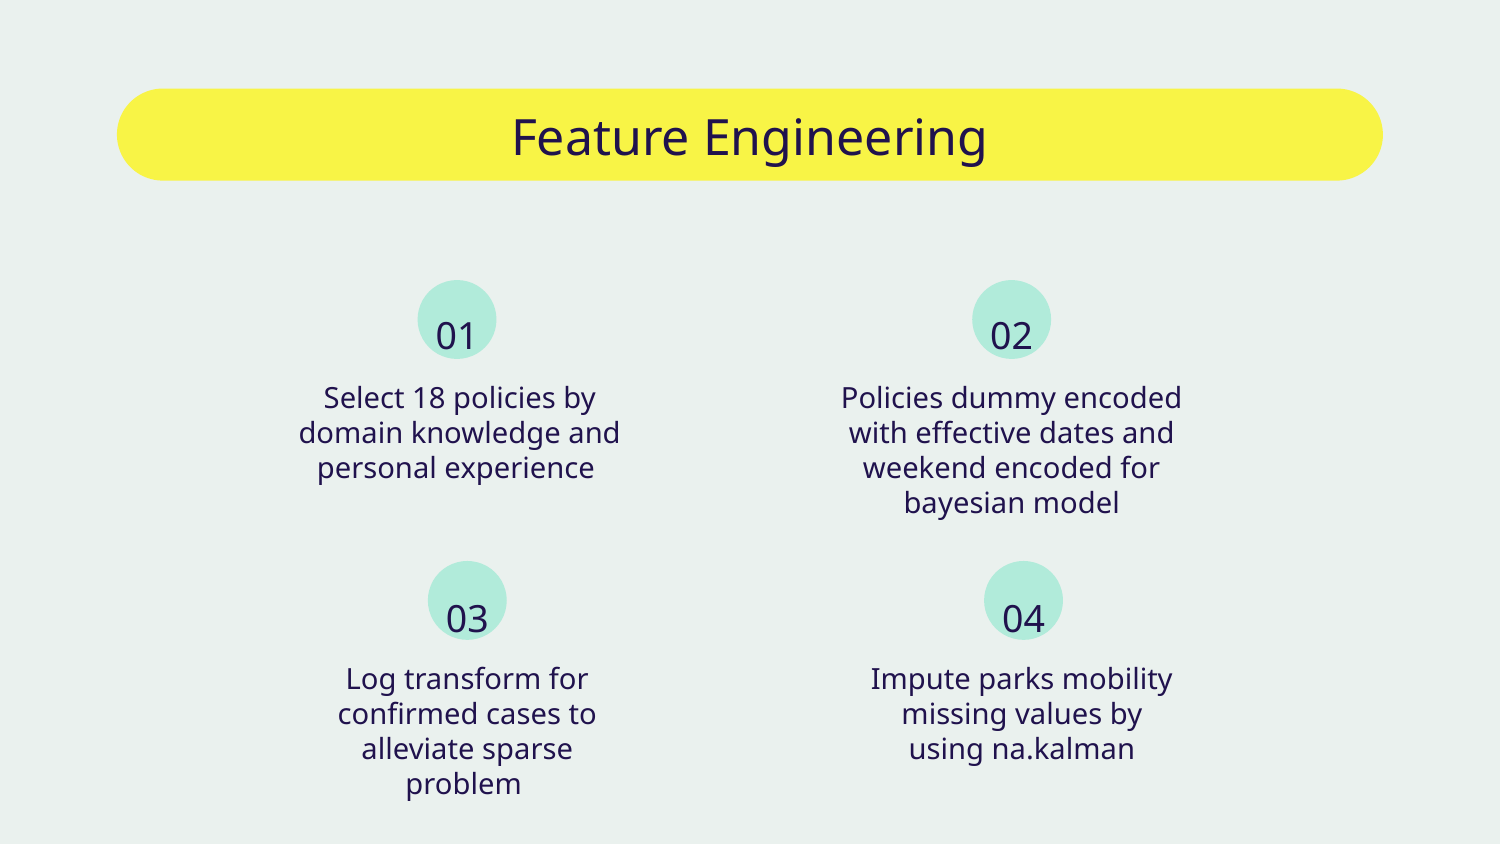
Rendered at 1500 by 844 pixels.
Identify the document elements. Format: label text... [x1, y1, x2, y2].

subtitle Policies dummy encoded with effective dates and weekend encoded for bayesian model [825, 352, 1199, 477]
subtitle Impute parks mobility missing values by using na.kalman [845, 633, 1199, 758]
text_box [432, 280, 482, 289]
subtitle 03 [400, 572, 535, 633]
subtitle 02 [944, 289, 1079, 350]
text_box [996, 560, 1051, 572]
text_box [439, 560, 495, 572]
subtitle Select 18 policies by domain knowledge and personal experience [265, 352, 655, 477]
subtitle 01 [389, 289, 525, 350]
title Feature Engineering [154, 90, 1346, 181]
subtitle Log transform for confirmed cases to alleviate sparse problem [290, 633, 644, 758]
subtitle 04 [956, 572, 1091, 633]
text_box [986, 280, 1037, 289]
